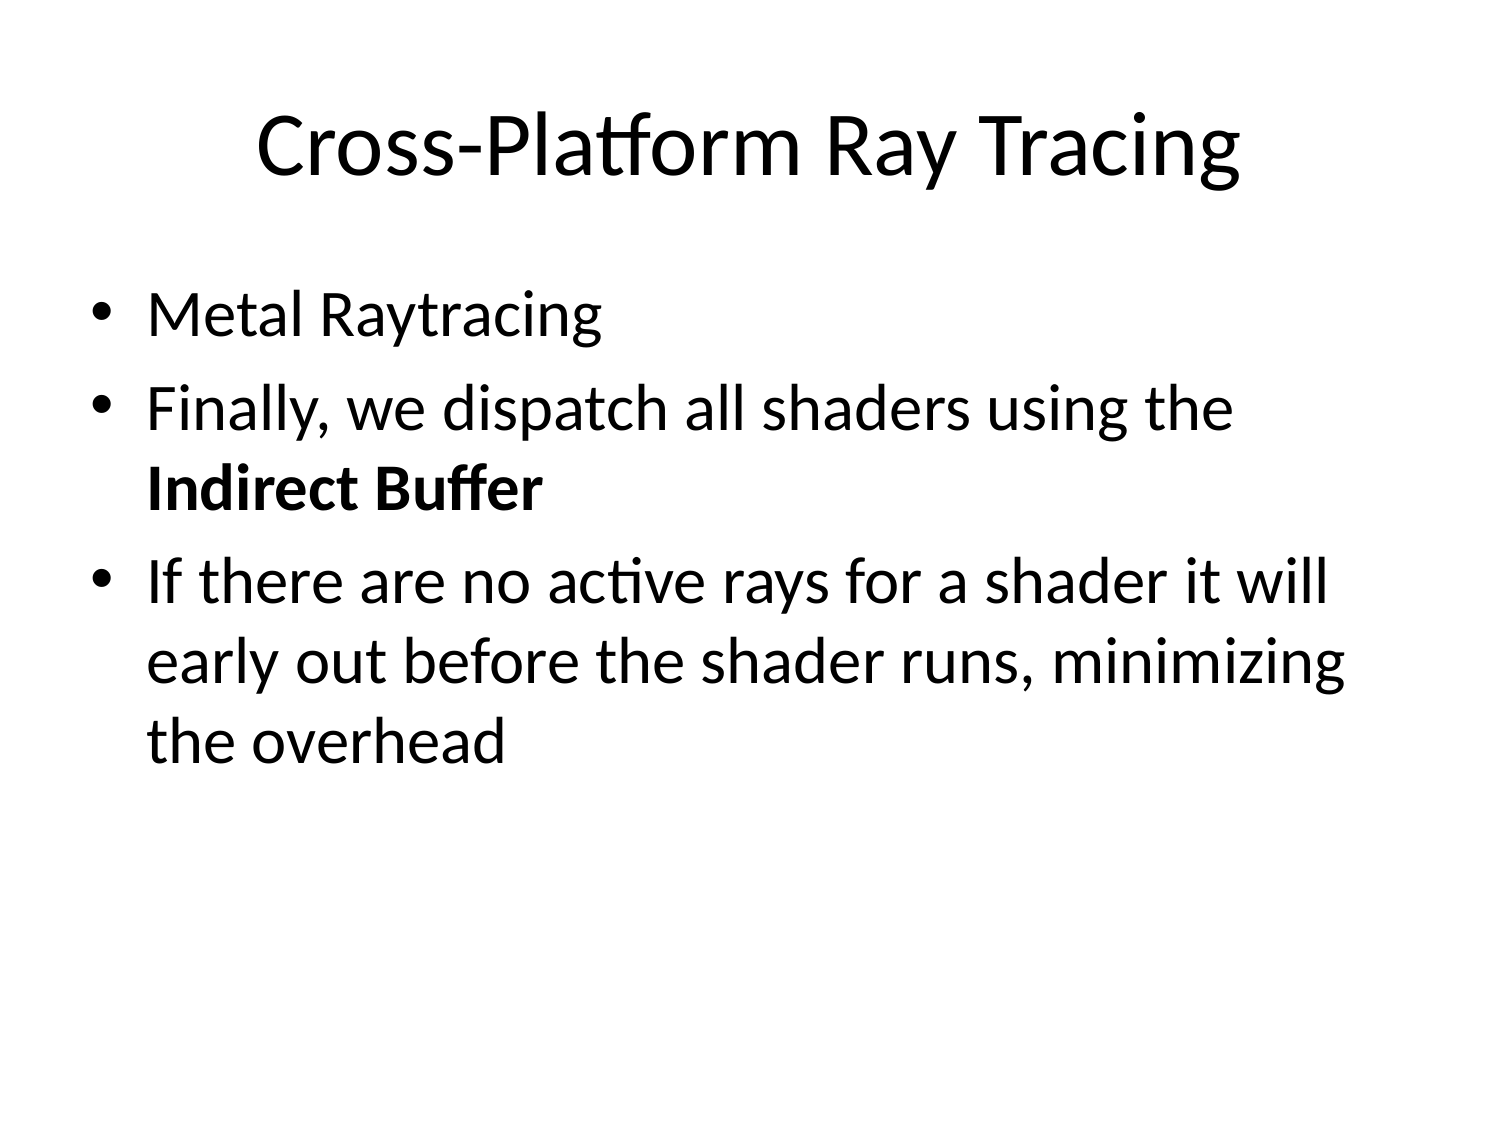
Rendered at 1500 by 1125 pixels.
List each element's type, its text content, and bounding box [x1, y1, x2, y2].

title Cross-Platform Ray Tracing [75, 45, 1425, 233]
list Metal Raytracing Finally, we dispatch all shaders using the Indirect Buffer If there are no active rays for a shader it will early out before the shader runs, minimizing the overhead [75, 262, 1425, 1113]
